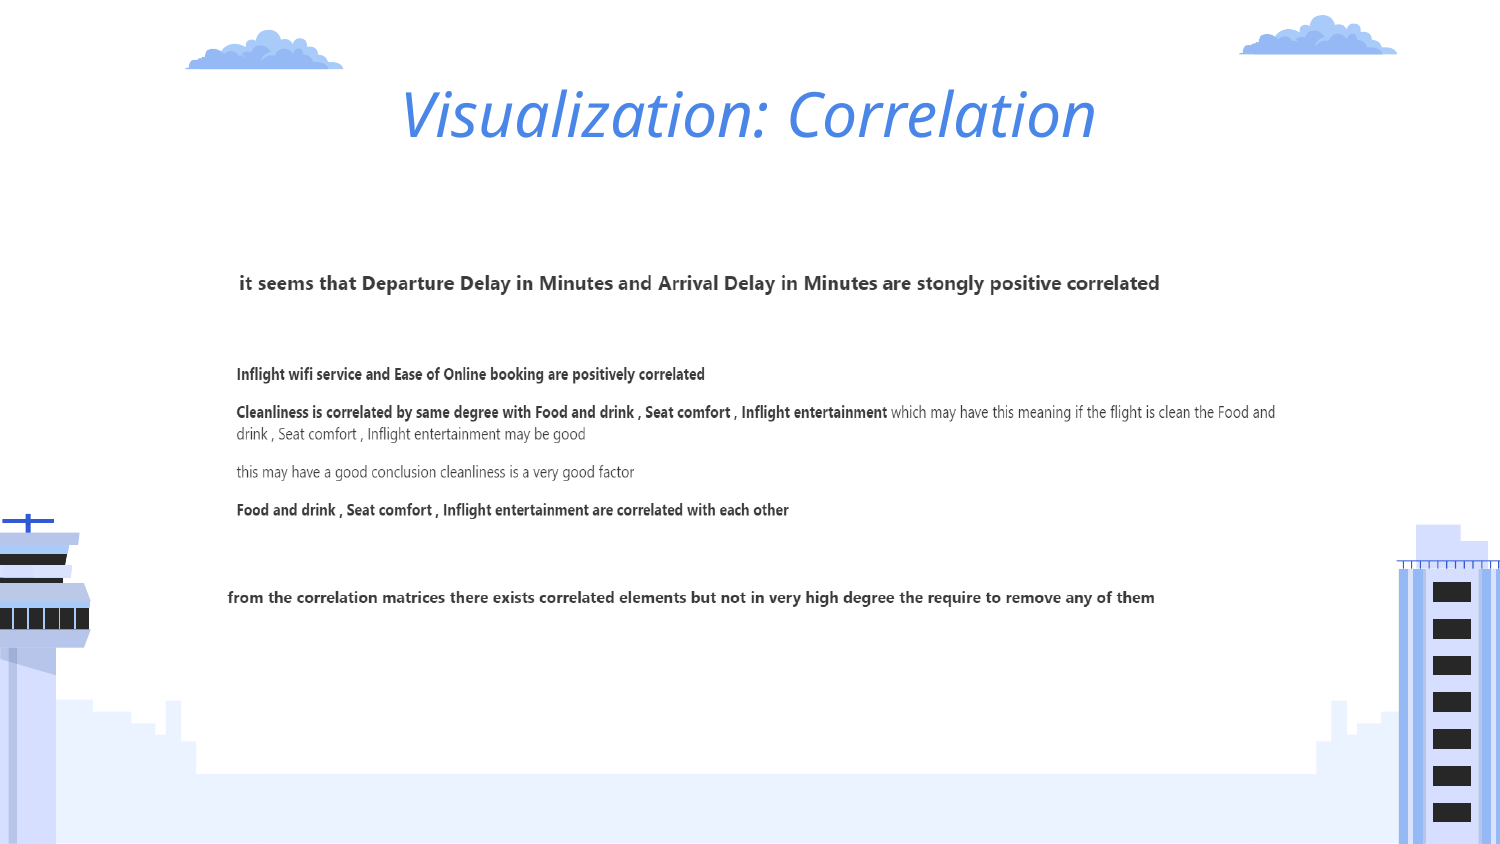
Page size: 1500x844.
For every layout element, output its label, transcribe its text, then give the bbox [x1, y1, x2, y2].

title Visualization: Correlation [118, 60, 1382, 150]
picture [223, 571, 1199, 639]
picture [223, 356, 1276, 530]
picture [223, 251, 1199, 315]
